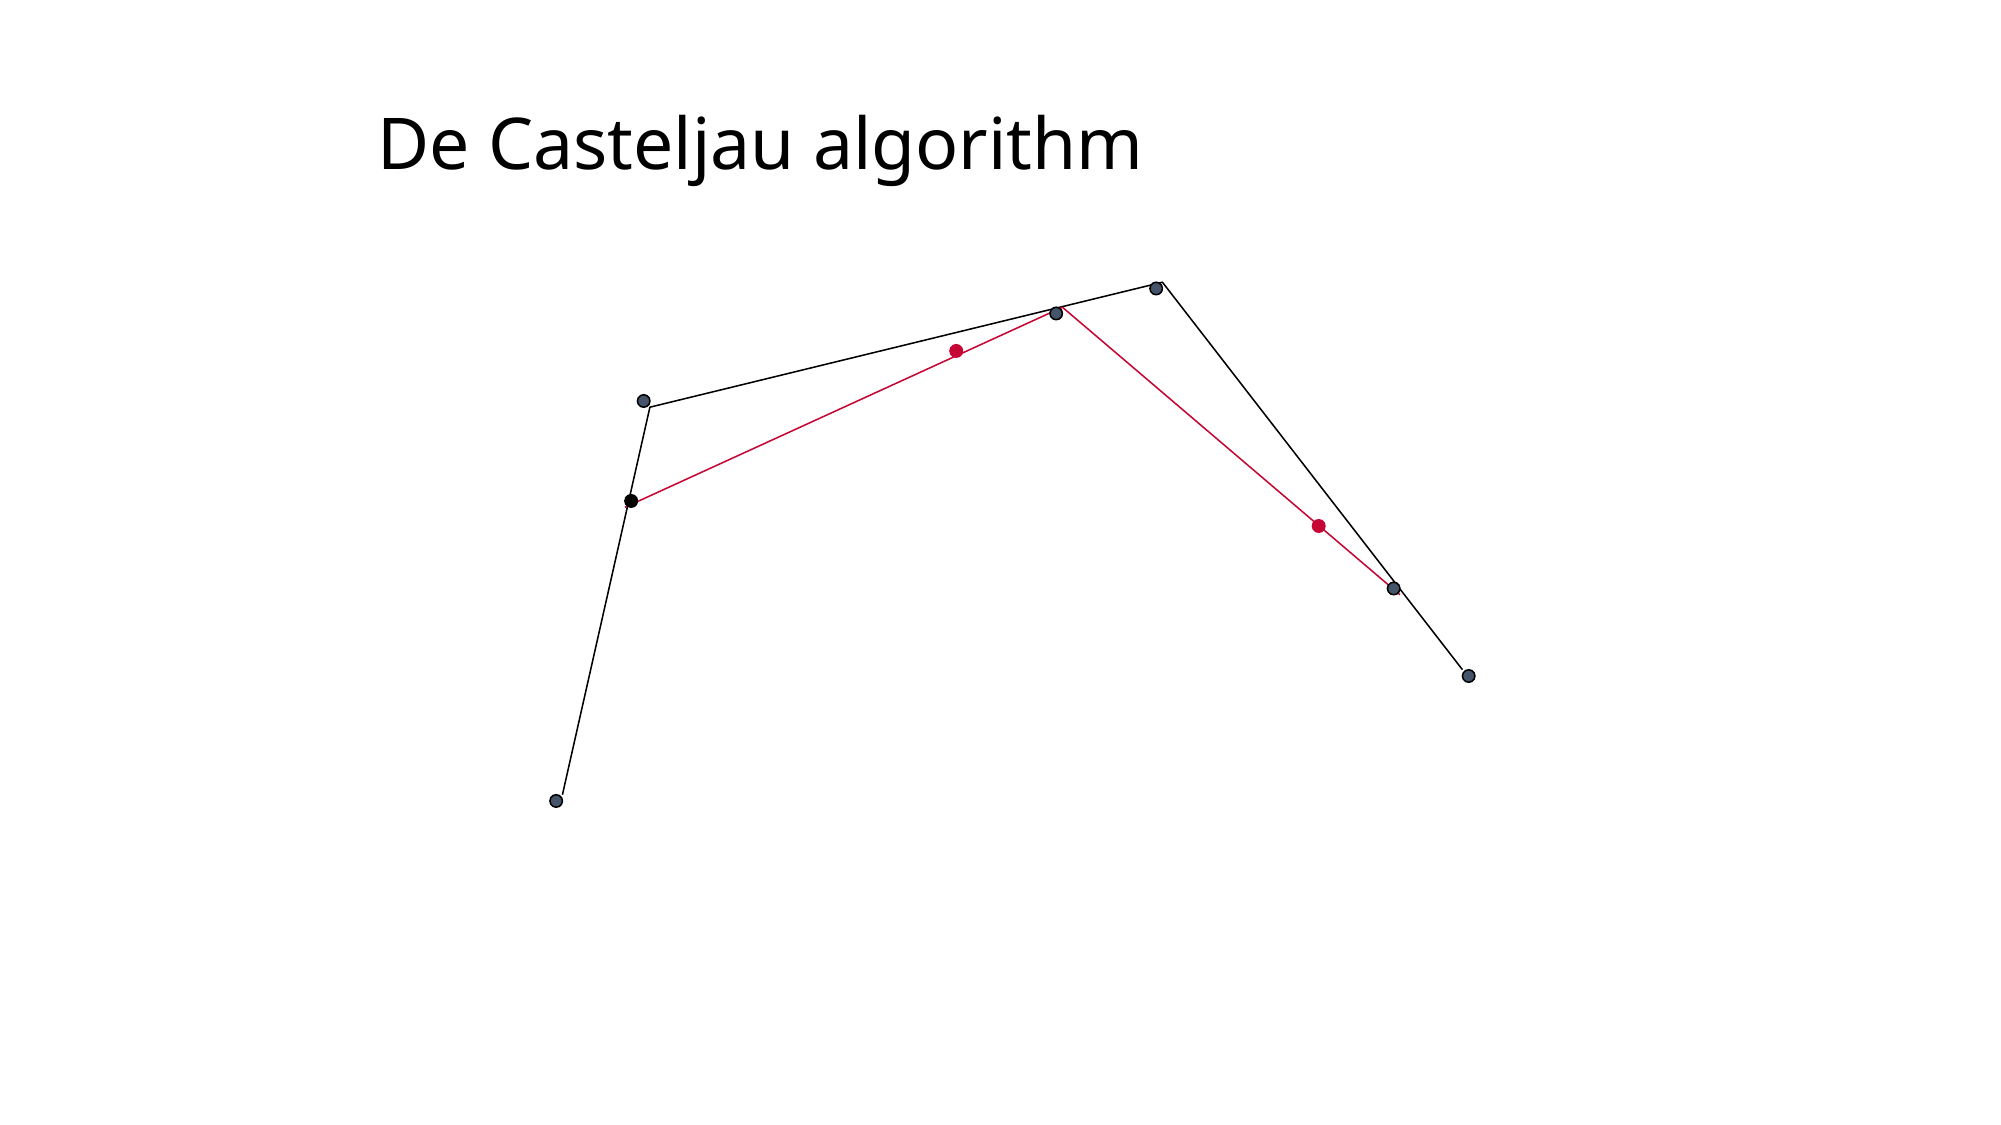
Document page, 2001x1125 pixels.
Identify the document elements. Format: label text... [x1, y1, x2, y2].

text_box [549, 282, 1475, 808]
title De Casteljau algorithm [362, 99, 1638, 193]
